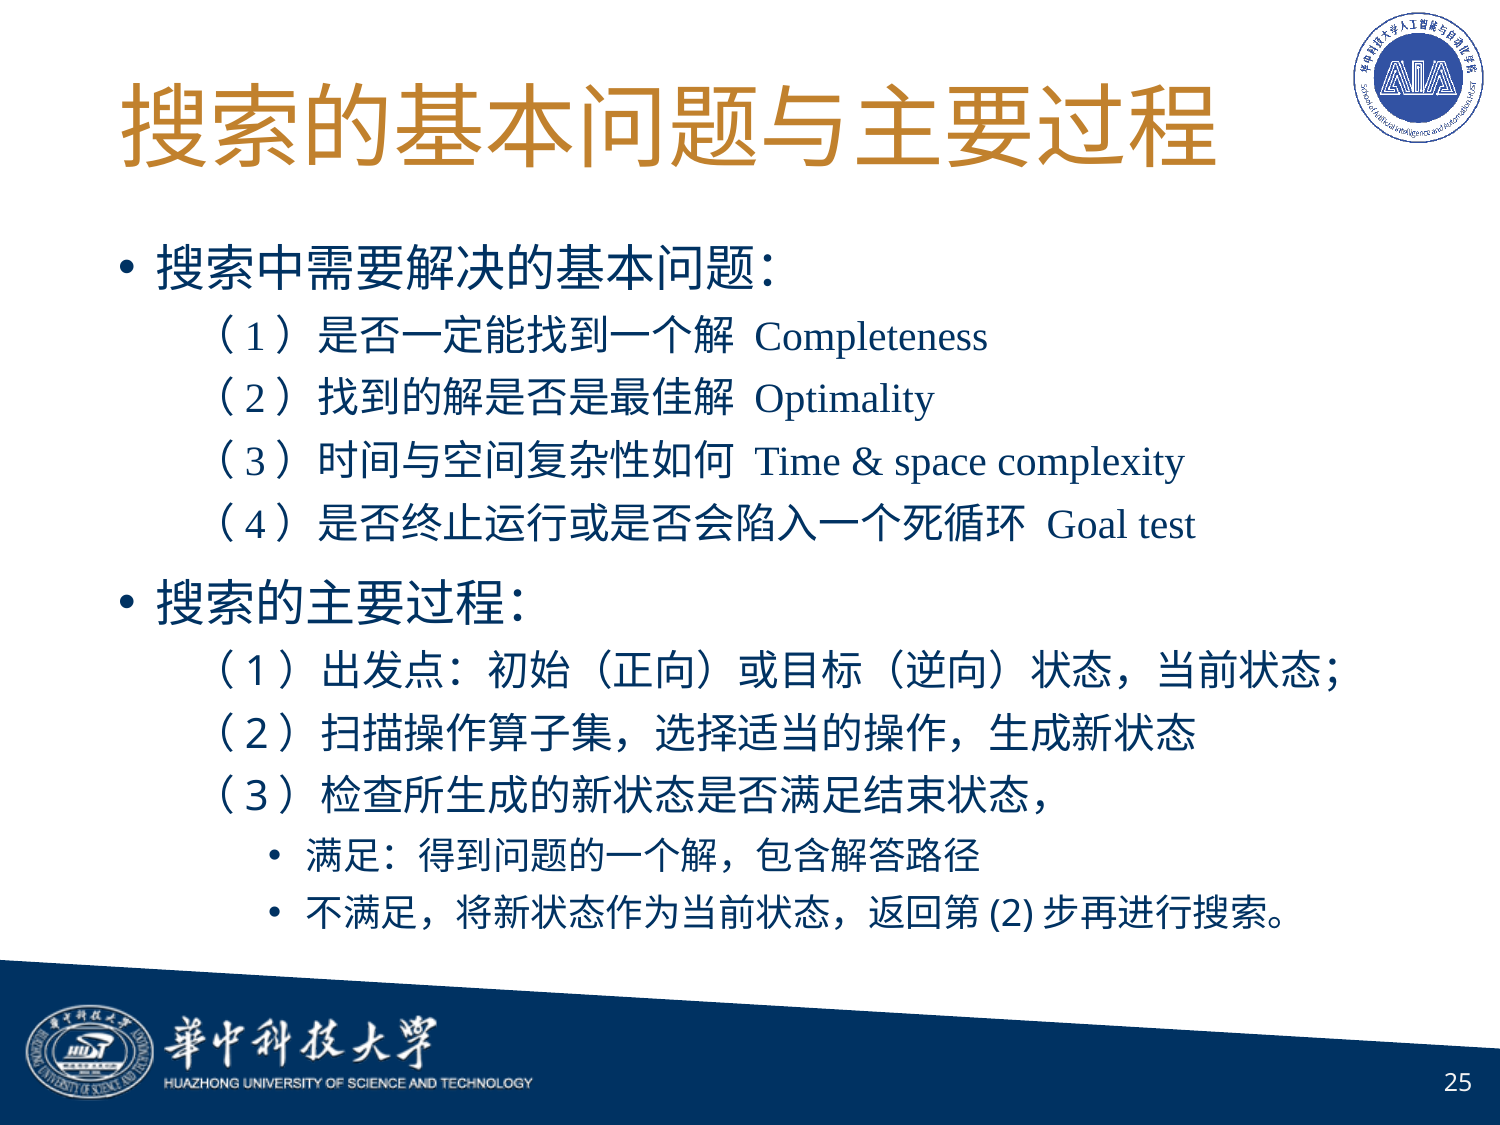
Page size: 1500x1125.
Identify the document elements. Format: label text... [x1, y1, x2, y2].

title 搜索的基本问题与主要过程 [103, 59, 1397, 203]
slide_number 25 [1332, 1054, 1488, 1114]
list 搜索中需要解决的基本问题： （1）是否一定能找到一个解 Completeness （2）找到的解是否是最佳解 Optimality （3）时间与空间复杂性如何 Time & space complexity （4）是否终止运行或是否会陷入一个死循环 Goal test 搜索的主要过程： （1）出发点：初始（正向）或目标（逆向）状态，当前状态； （2）扫描操作算子集，选择适当的操作，生成新状态 （3）检查所生成的新状态是否满足结束状态， 满足：得到问题的一个解，包含解答路径 不满足，将新状态作为当前状态，返回第(2)步再进行搜索。 [103, 228, 1397, 972]
picture [20, 996, 569, 1108]
picture [1325, 0, 1500, 153]
